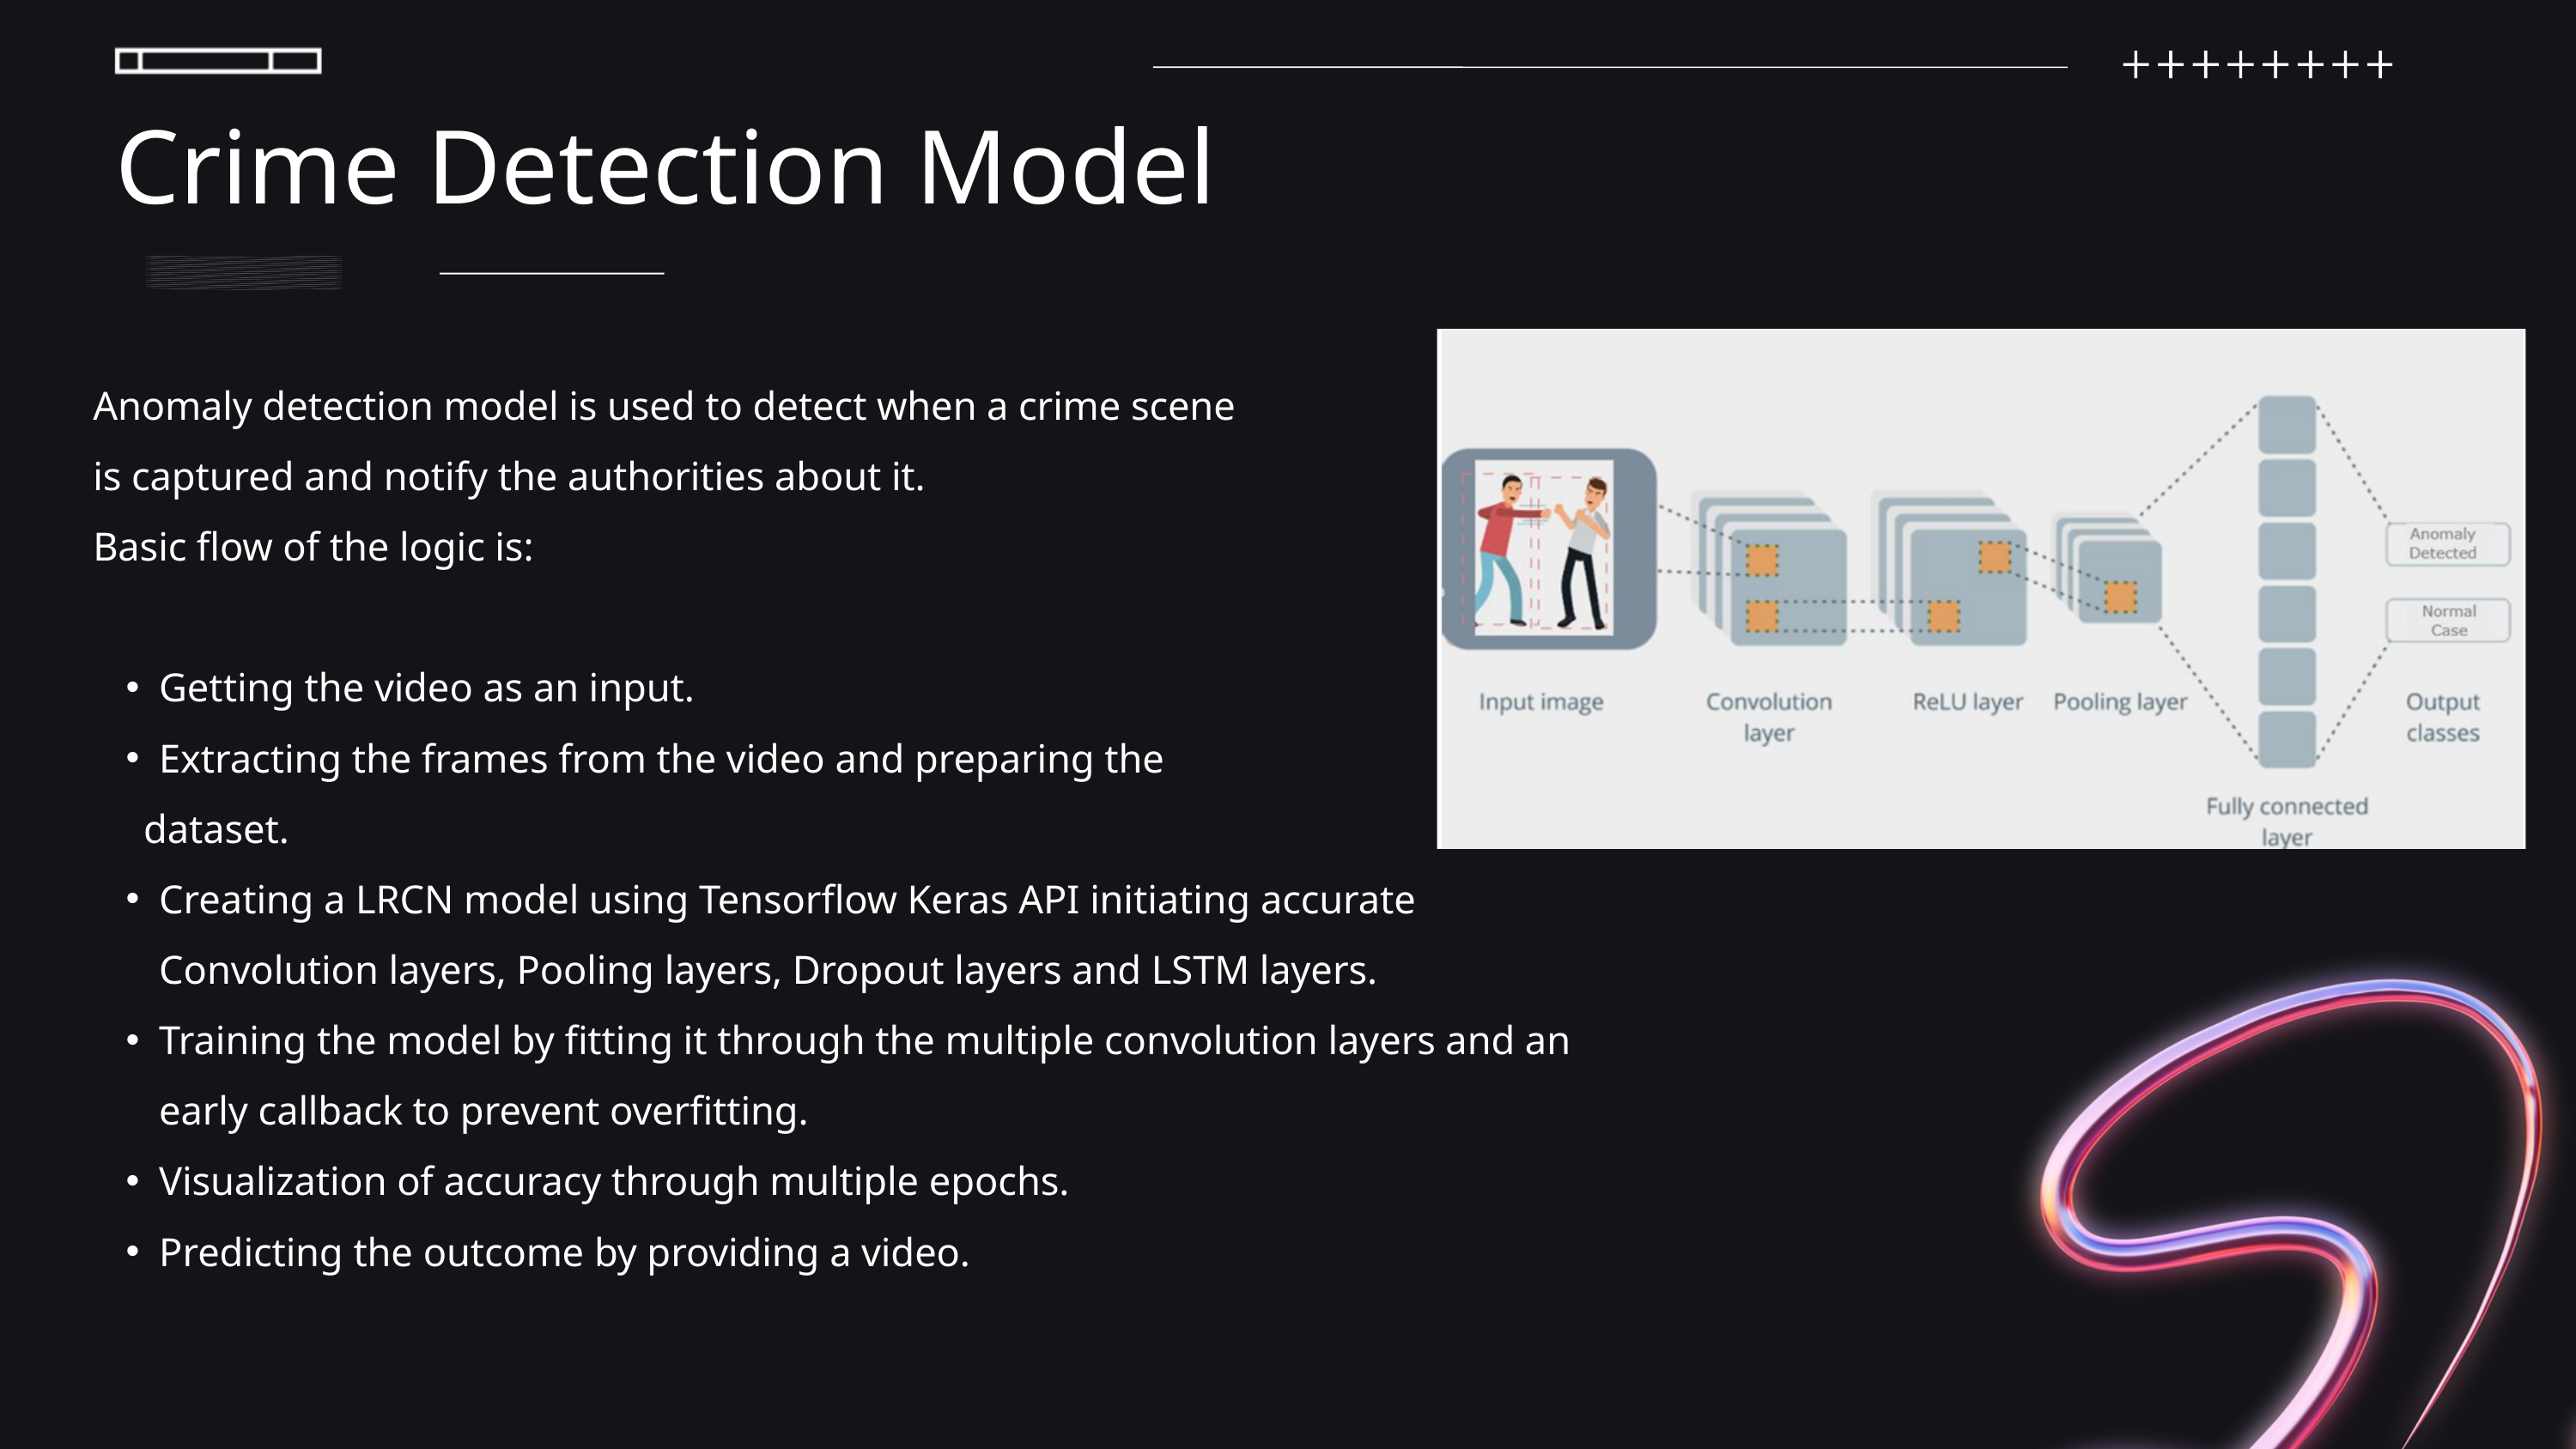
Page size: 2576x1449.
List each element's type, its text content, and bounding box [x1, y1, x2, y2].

text_box Crime Detection Model [115, 122, 2118, 225]
text_box Anomaly detection model is used to detect when a crime scene is captured and notify the authorities about it. Basic flow of the logic is: Getting the video as an input. Extracting the frames from the video and preparing the dataset. Creating a LRCN model using Tensorflow Keras API initiating accurate Convolution layers, Pooling layers, Dropout layers and LSTM layers. Training the model by fitting it through the multiple convolution layers and an early callback to prevent overfitting. Visualization of accuracy through multiple epochs. Predicting the outcome by providing a video. [93, 357, 1597, 1416]
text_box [120, 256, 665, 290]
text_box [1437, 329, 2526, 850]
text_box [2123, 51, 2393, 85]
text_box [93, 33, 338, 96]
text_box [1981, 944, 2576, 1449]
